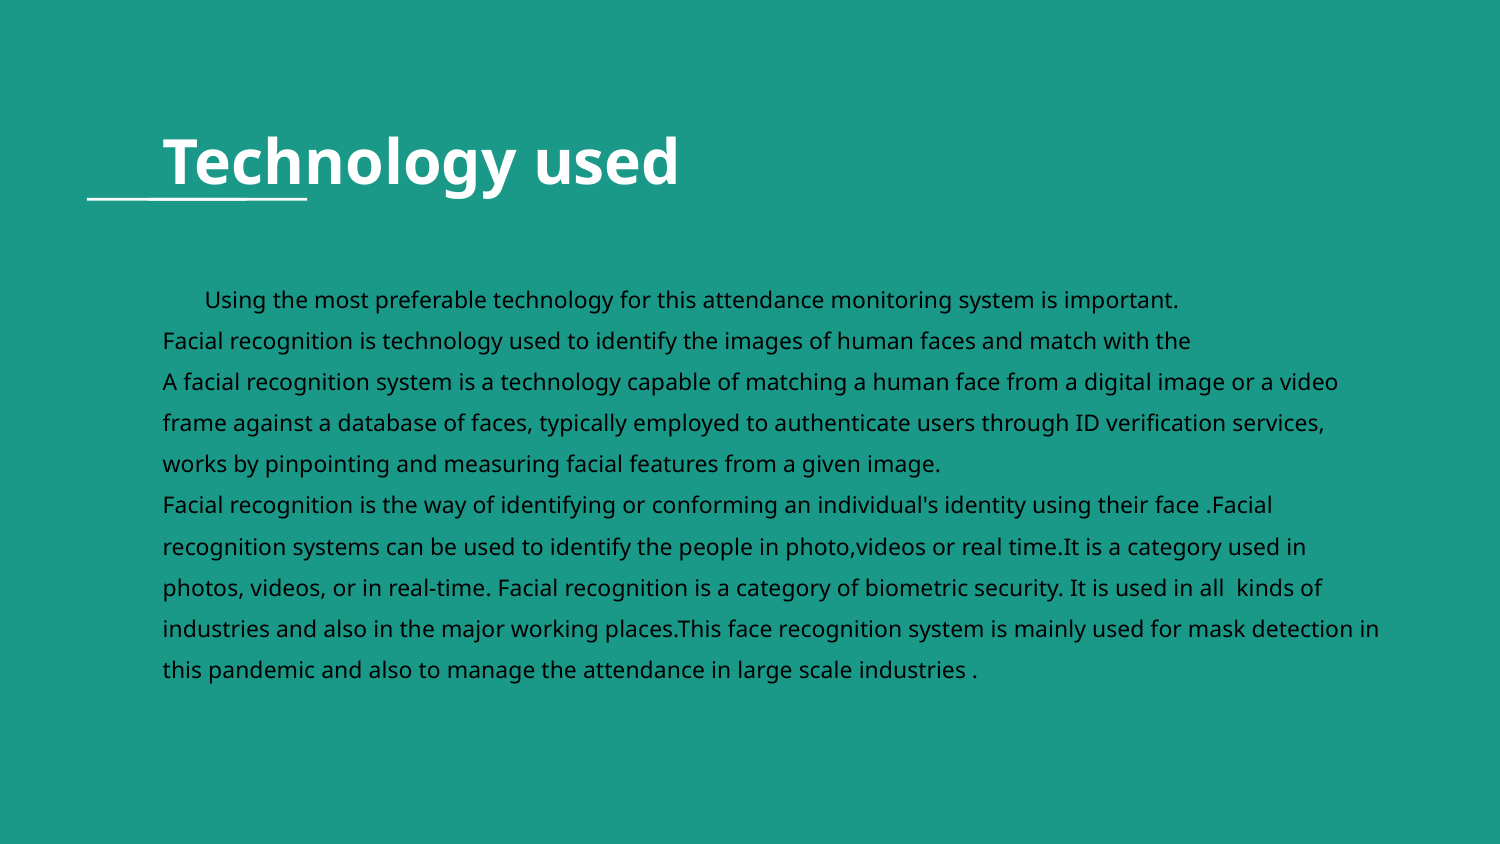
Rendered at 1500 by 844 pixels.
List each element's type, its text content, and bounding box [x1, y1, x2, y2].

title Technology used Using the most preferable technology for this attendance monitoring system is important. Facial recognition is technology used to identify the images of human faces and match with the A facial recognition system is a technology capable of matching a human face from a digital image or a video frame against a database of faces, typically employed to authenticate users through ID verification services, works by pinpointing and measuring facial features from a given image. Facial recognition is the way of identifying or conforming an individual's identity using their face .Facial recognition systems can be used to identify the people in photo,videos or real time.It is a category used in photos, videos, or in real-time. Facial recognition is a category of biometric security. It is used in all kinds of industries and also in the major working places.This face recognition system is mainly used for mask detection in this pandemic and also to manage the attendance in large scale industries . [147, 106, 1409, 694]
